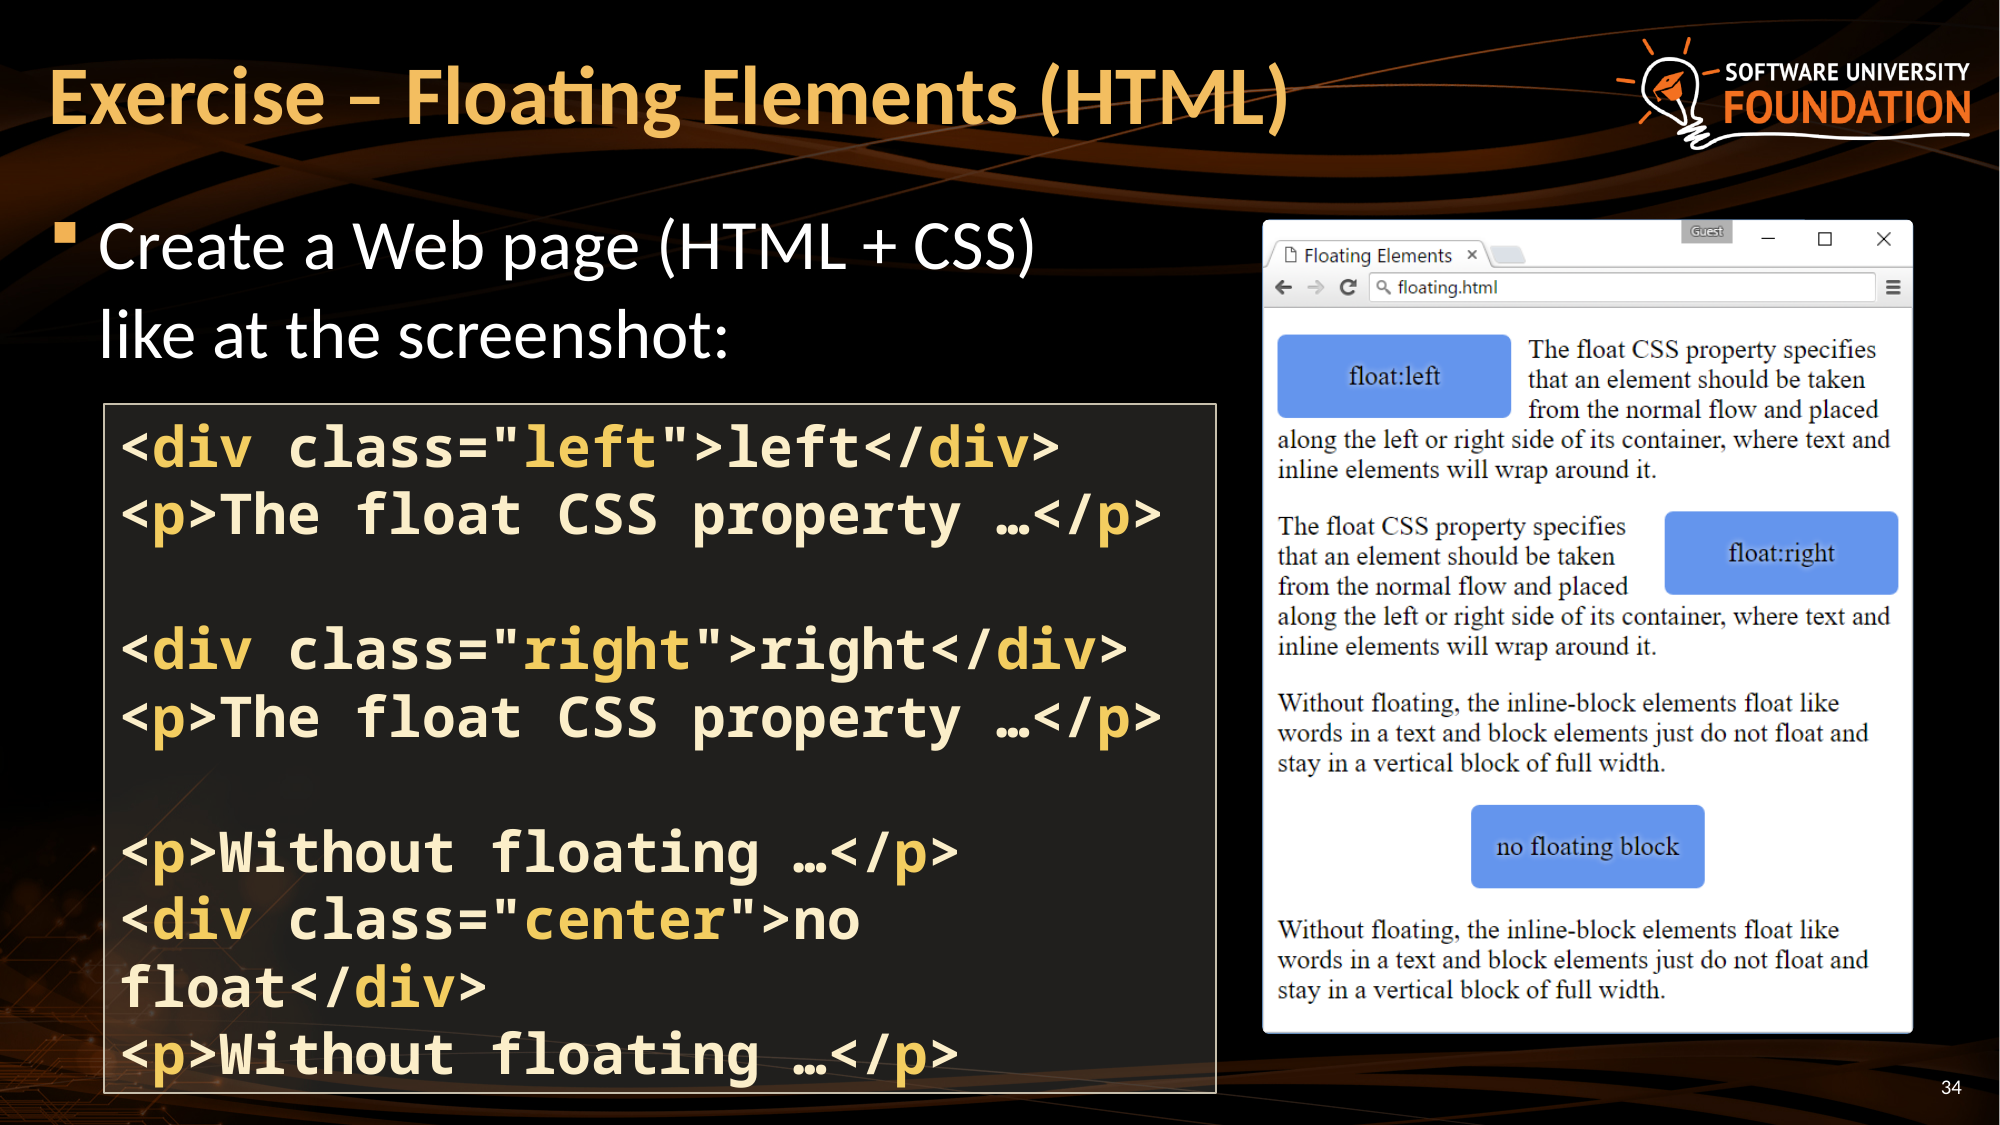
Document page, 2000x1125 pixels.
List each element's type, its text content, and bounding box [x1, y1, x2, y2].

picture [0, 0, 2000, 1125]
text_box <div class="left">left</div> <p>The float CSS property …</p> <div class="right">right</div> <p>The float CSS property …</p> <p>Without floating …</p> <div class="center">no float</div> <p>Without floating …</p> [103, 403, 1217, 1094]
slide_number 34 [1897, 1070, 1968, 1103]
list Create a Web page (HTML + CSS) like at the screenshot: [31, 189, 1129, 1103]
title Exercise – Floating Elements (HTML) [30, 6, 1602, 189]
